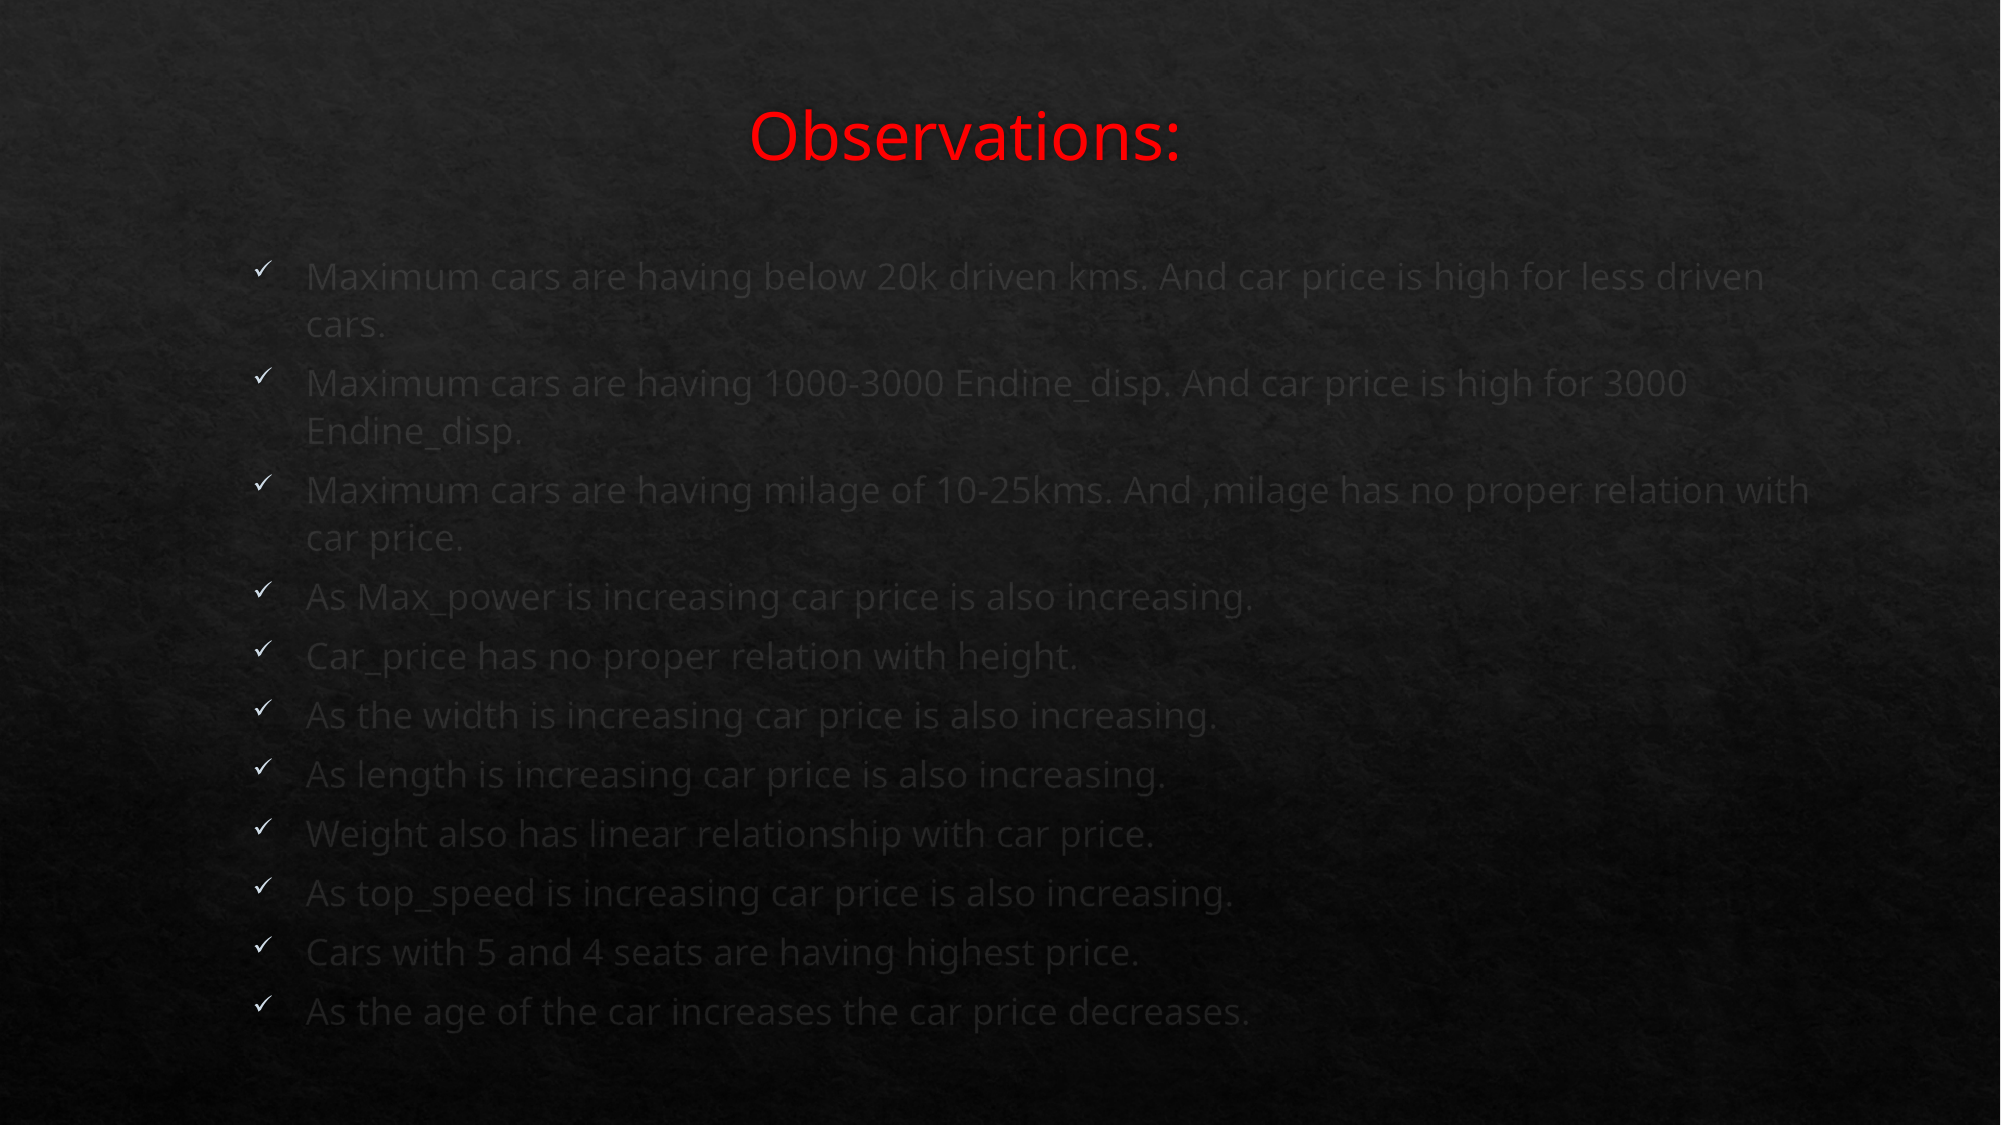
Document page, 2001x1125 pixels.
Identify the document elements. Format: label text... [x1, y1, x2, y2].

title Observations: [159, 79, 1772, 198]
list Maximum cars are having below 20k driven kms. And car price is high for less driven cars. Maximum cars are having 1000-3000 Endine_disp. And car price is high for 3000 Endine_disp. Maximum cars are having milage of 10-25kms. And ,milage has no proper relation with car price. As Max_power is increasing car price is also increasing. Car_price has no proper relation with height. As the width is increasing car price is also increasing. As length is increasing car price is also increasing. Weight also has linear relationship with car price. As top_speed is increasing car price is also increasing. Cars with 5 and 4 seats are having highest price. As the age of the car increases the car price decreases. [237, 242, 1850, 1046]
